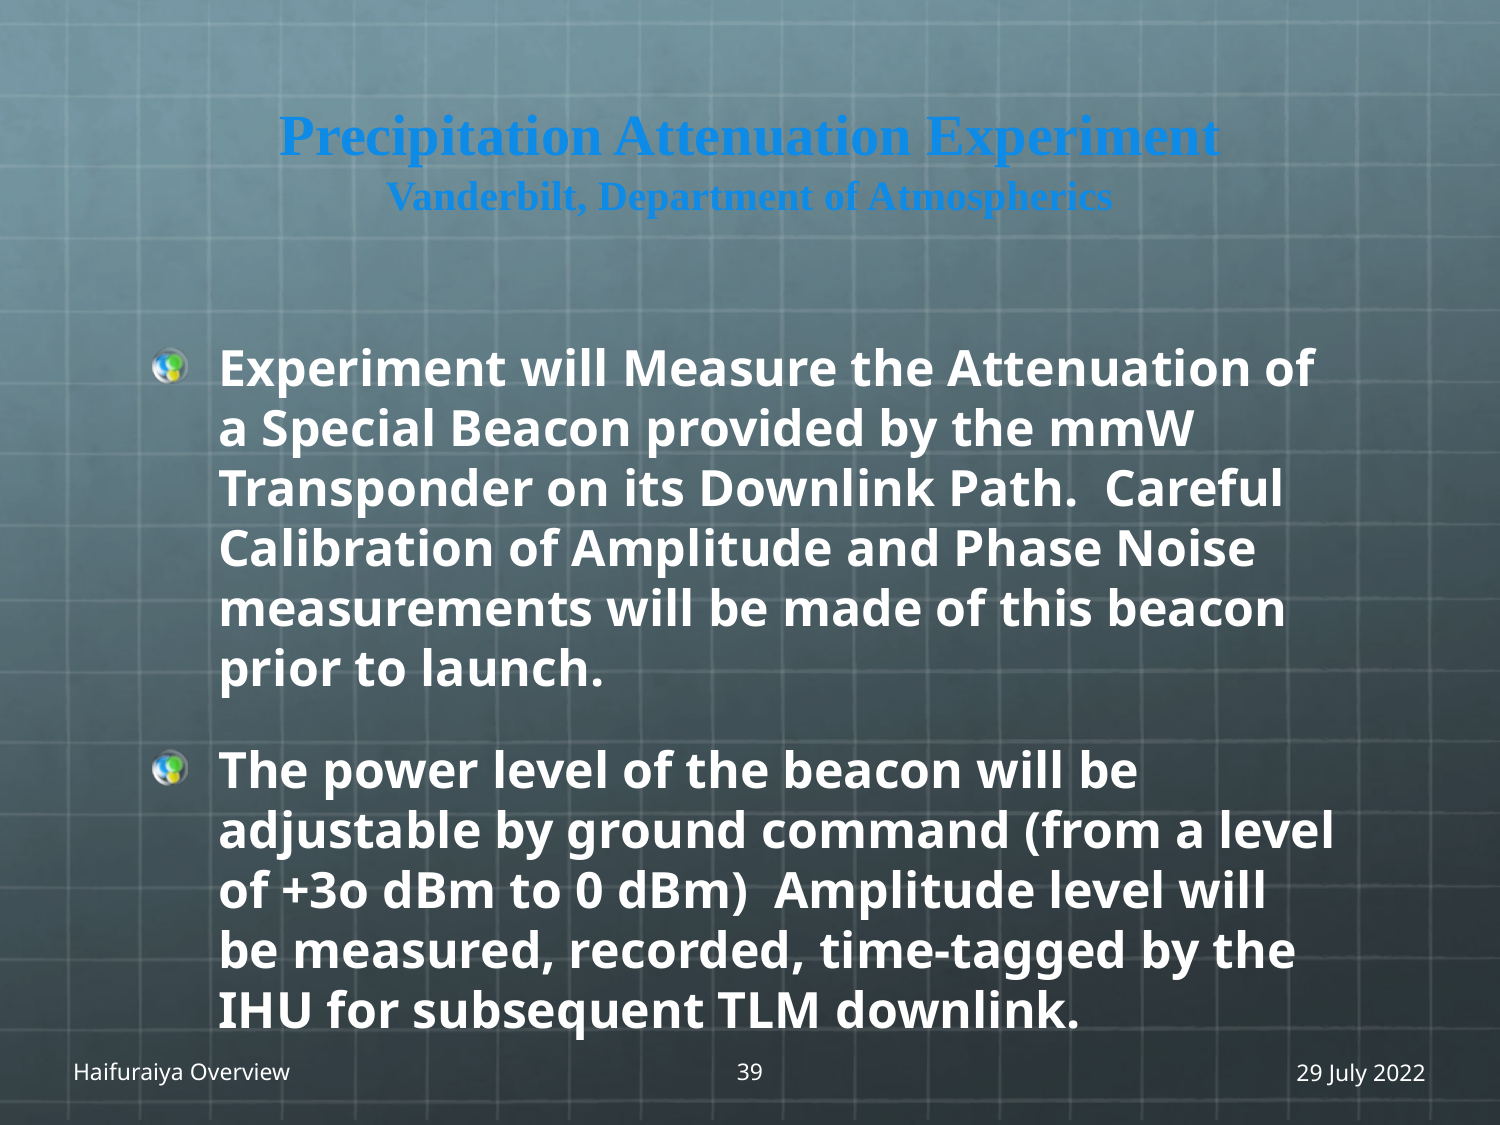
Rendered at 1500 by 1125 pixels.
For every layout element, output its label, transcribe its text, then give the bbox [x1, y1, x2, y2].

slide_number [1091, 1042, 1442, 1103]
footer Haifuraiya Overview [58, 1042, 534, 1103]
slide_number 40 [687, 1042, 813, 1103]
title Precipitation Attenuation Experiment Vanderbilt, Department of Atmospherics [127, 17, 1372, 289]
picture [0, 0, 1500, 1125]
list Experiment will Measure the Attenuation of a Special Beacon provided by the mmW Transponder on its Downlink Path. Careful Calibration of Amplitude and Phase Noise measurements will be made of this beacon prior to launch. The power level of the beacon will be adjustable by ground command (from a level of +3o dBm to 0 dBm) Amplitude level will be measured, recorded, time-tagged by the IHU for subsequent TLM downlink. [137, 255, 1355, 1046]
